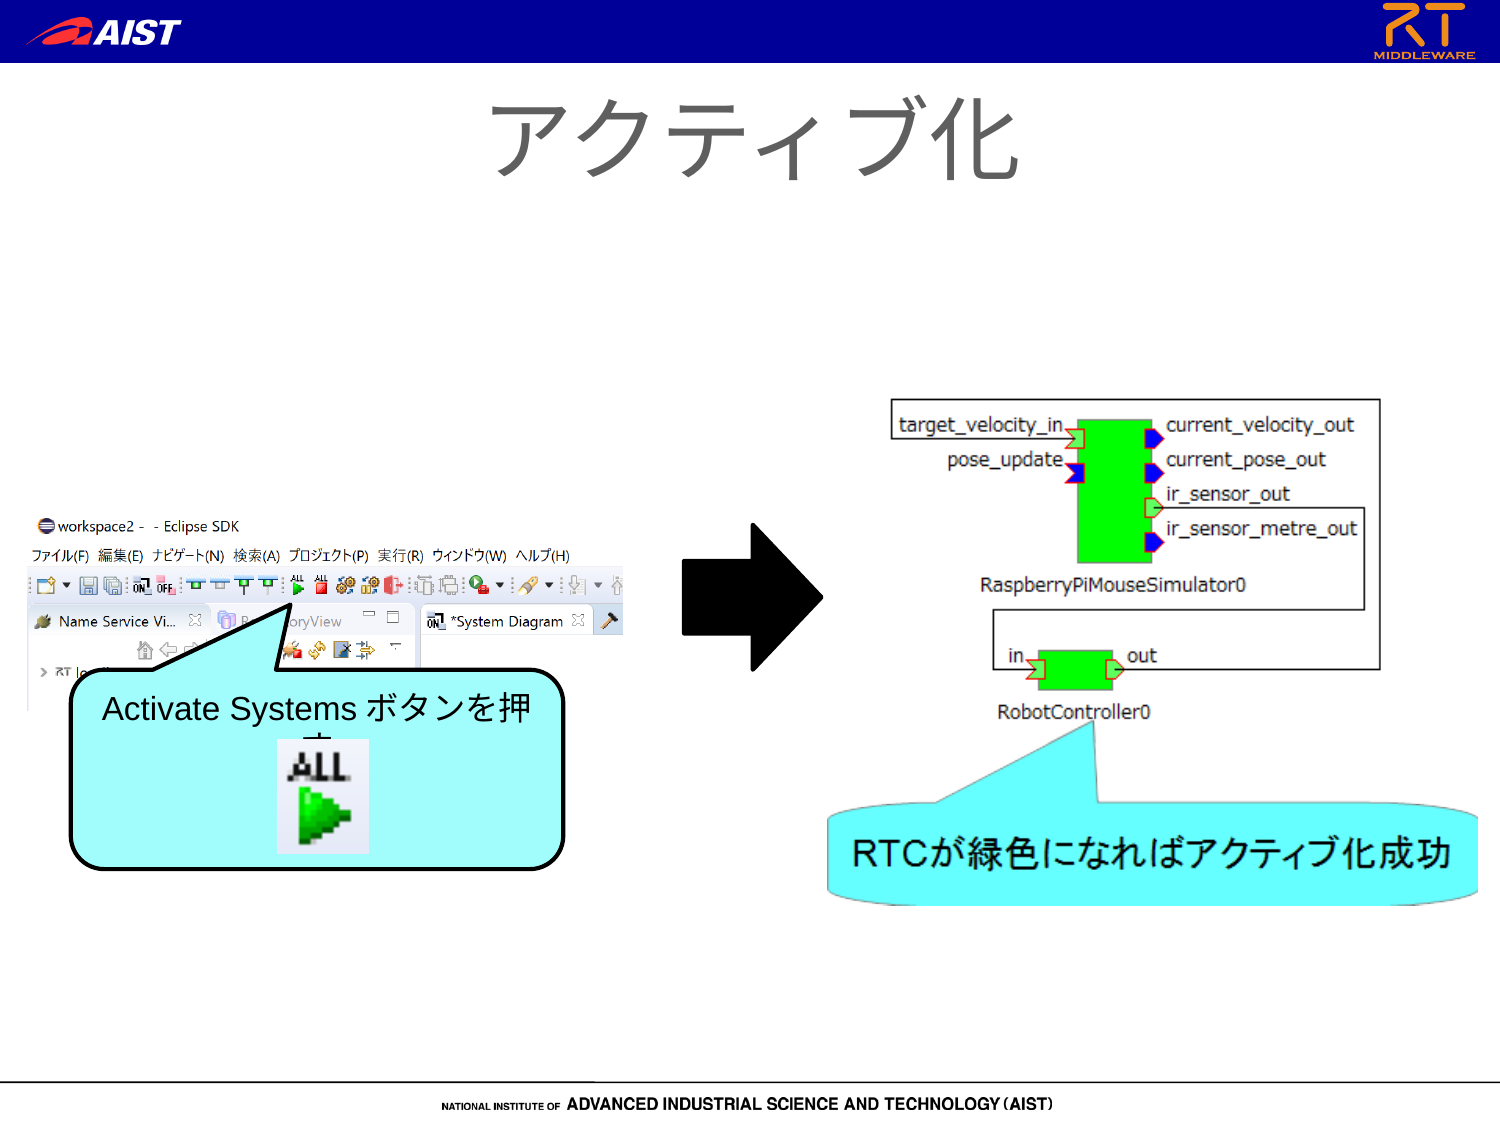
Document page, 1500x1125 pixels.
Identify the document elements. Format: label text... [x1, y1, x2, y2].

picture [27, 510, 624, 711]
text_box Activate Systemsボタンを押す [68, 719, 566, 872]
text_box [681, 522, 821, 672]
title アクティブ化 [29, 66, 1474, 208]
picture [826, 377, 1478, 906]
picture [442, 1097, 1052, 1110]
picture [0, 0, 1500, 63]
picture [277, 739, 370, 855]
